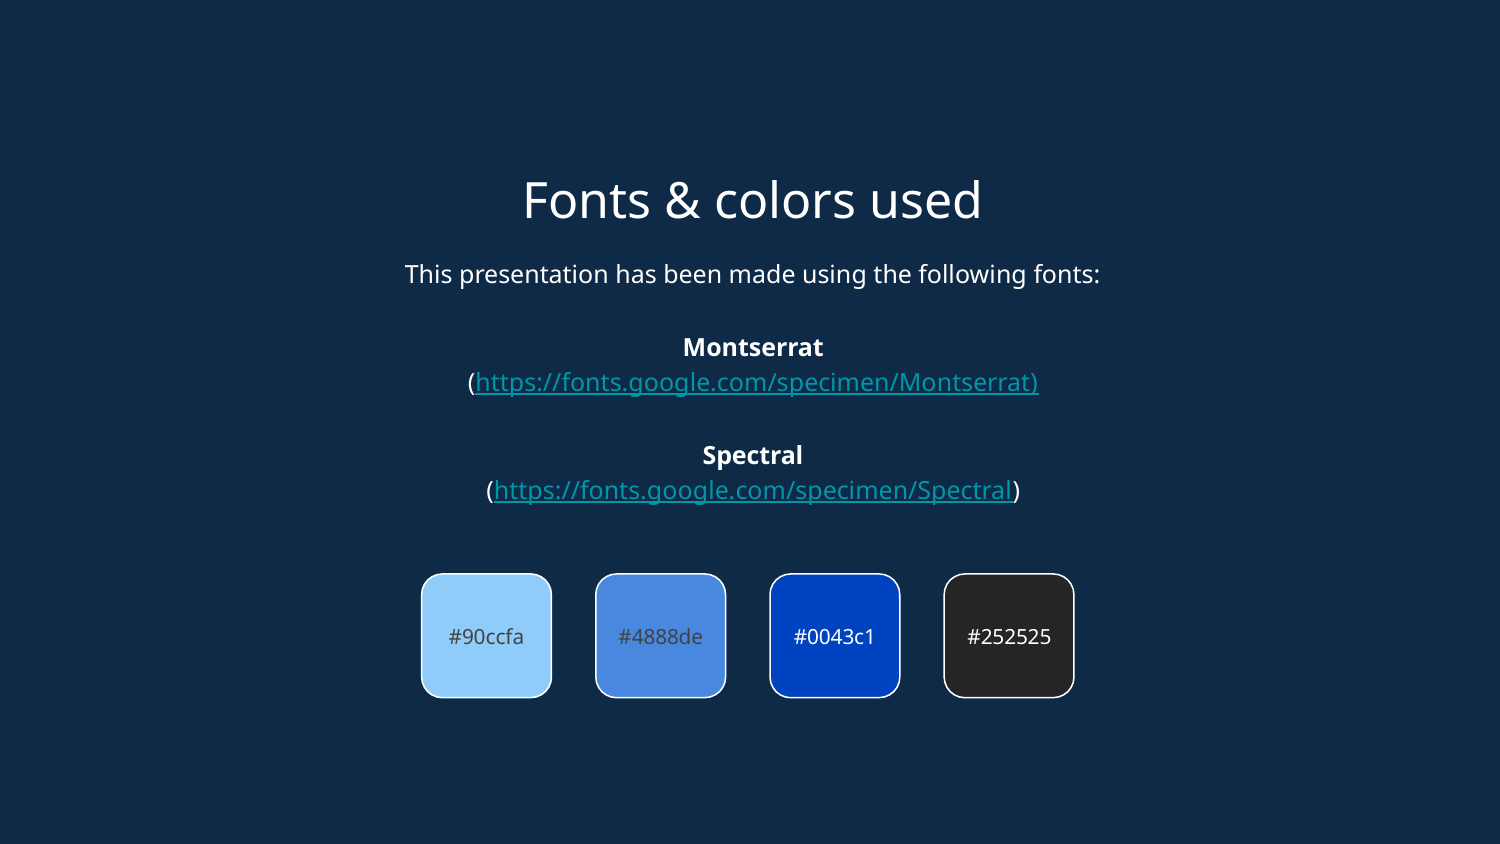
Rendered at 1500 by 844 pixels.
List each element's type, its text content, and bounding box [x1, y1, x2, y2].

title Fonts & colors used [175, 153, 1332, 233]
list This presentation has been made using the following fonts: [175, 239, 1332, 312]
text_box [421, 573, 1079, 698]
list Montserrat (https://fonts.google.com/specimen/Montserrat) Spectral (https://fonts.google.com/specimen/Spectral) [175, 314, 1332, 521]
